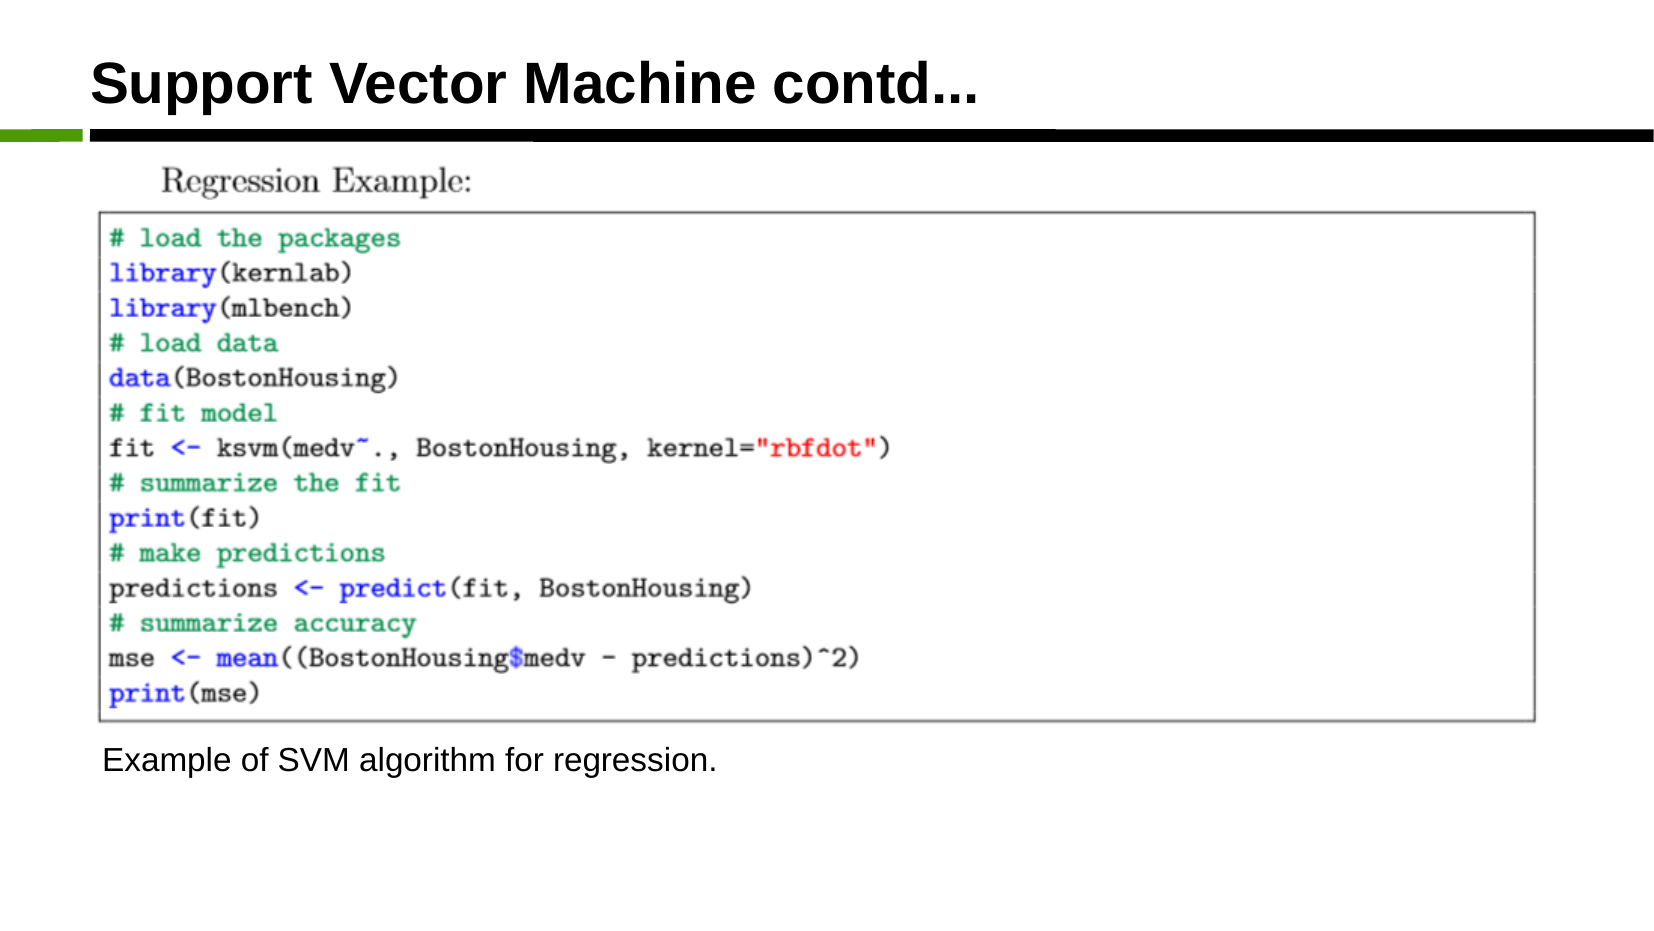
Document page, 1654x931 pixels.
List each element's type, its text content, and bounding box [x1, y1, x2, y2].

text_box Example of SVM algorithm for regression. [78, 730, 1128, 856]
picture [89, 151, 1545, 731]
text_box Support Vector Machine contd... [90, 136, 1578, 200]
text_box Support Vector Machine contd... [90, 44, 1578, 135]
